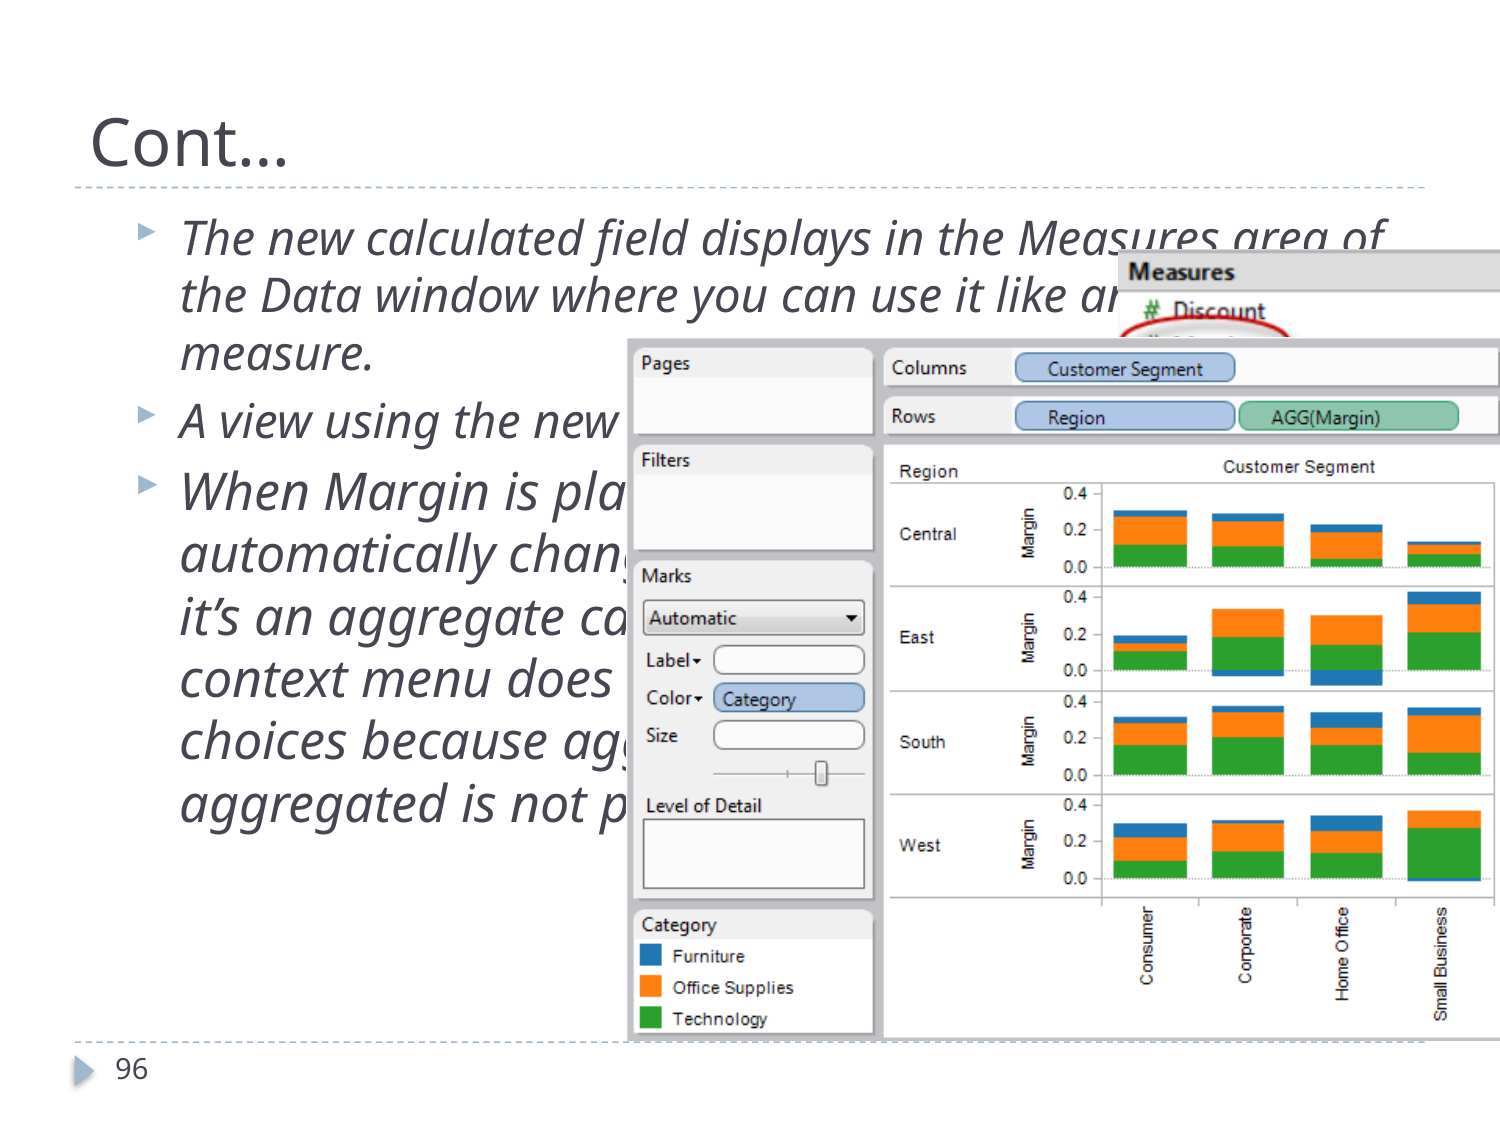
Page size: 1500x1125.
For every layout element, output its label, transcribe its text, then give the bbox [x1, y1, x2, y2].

list The new calculated field displays in the Measures area of the Data window where you can use it like any other measure. A view using the new aggregate measure is shown below. When Margin is placed on a shelf, its name is automatically changed to AGG(Margin), which indicates it’s an aggregate calculation. Additionally, the field’s context menu does not include any aggregation choices because aggregating a field that’s already aggregated is not possible. [75, 200, 1475, 1038]
title Cont… [75, 24, 1425, 188]
picture [626, 249, 1500, 1041]
slide_number 96 [100, 1042, 426, 1103]
